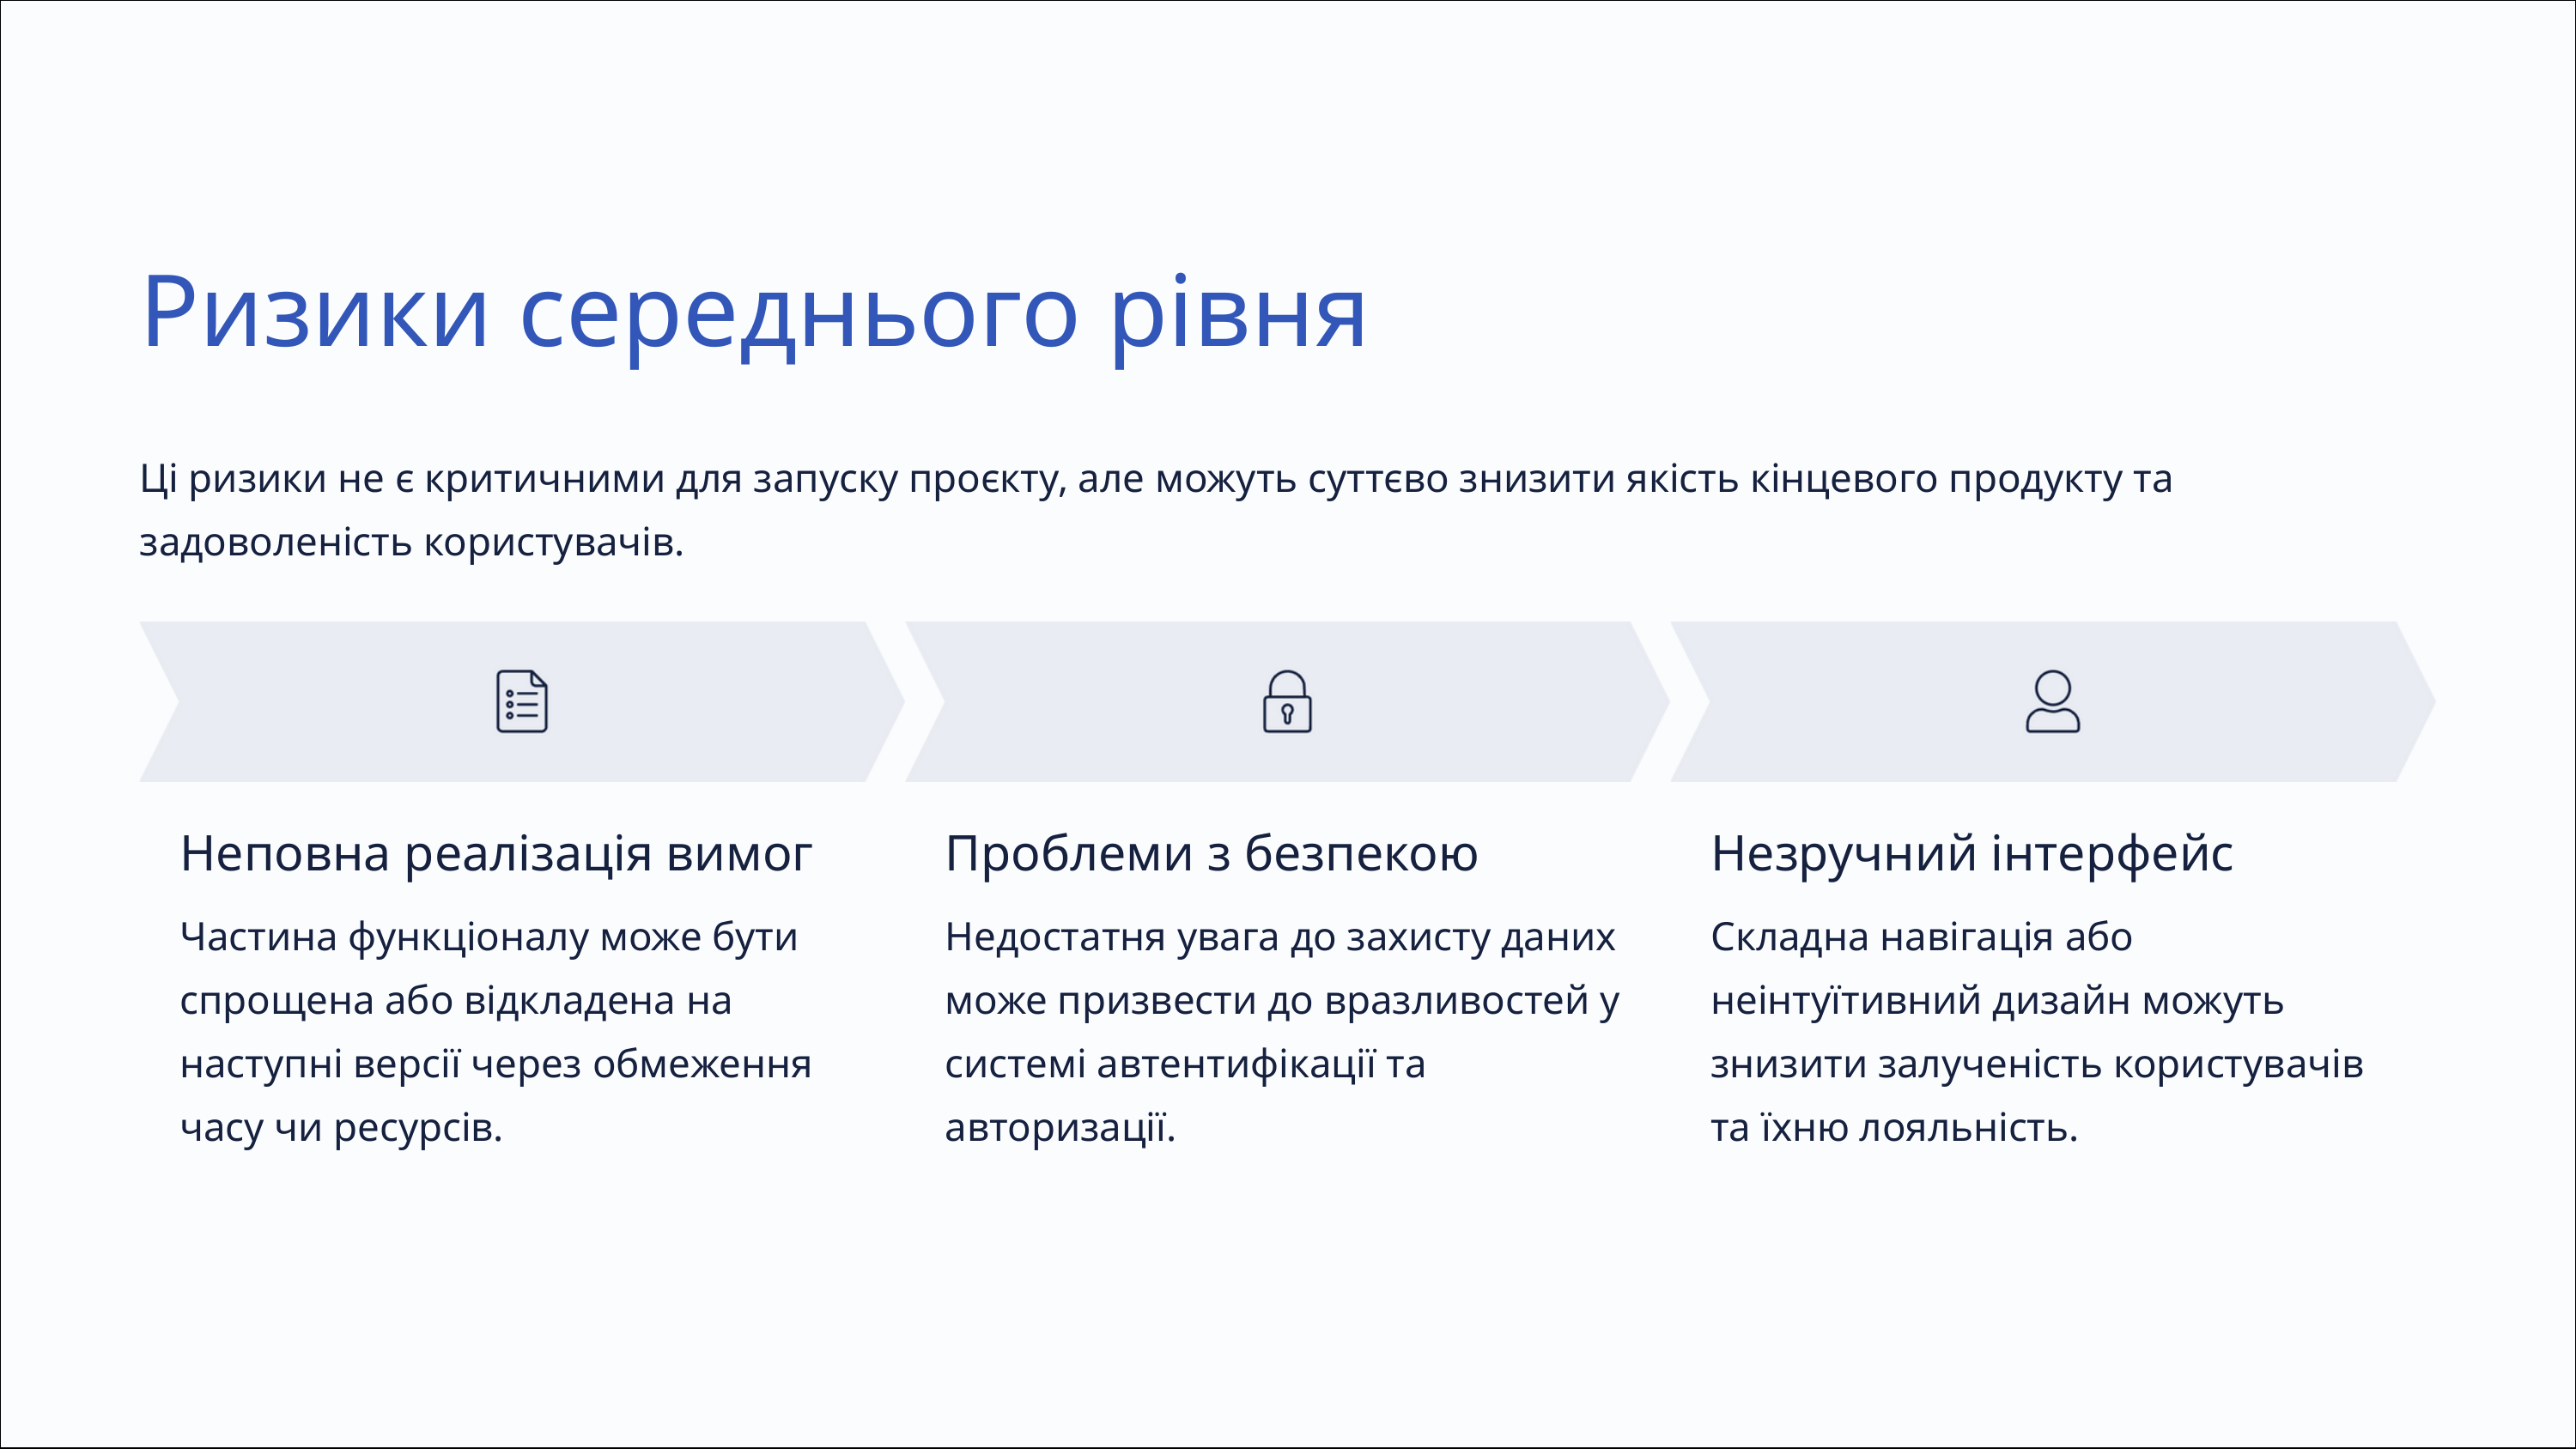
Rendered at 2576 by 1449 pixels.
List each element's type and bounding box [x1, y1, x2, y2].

text_box [0, 0, 2576, 1449]
